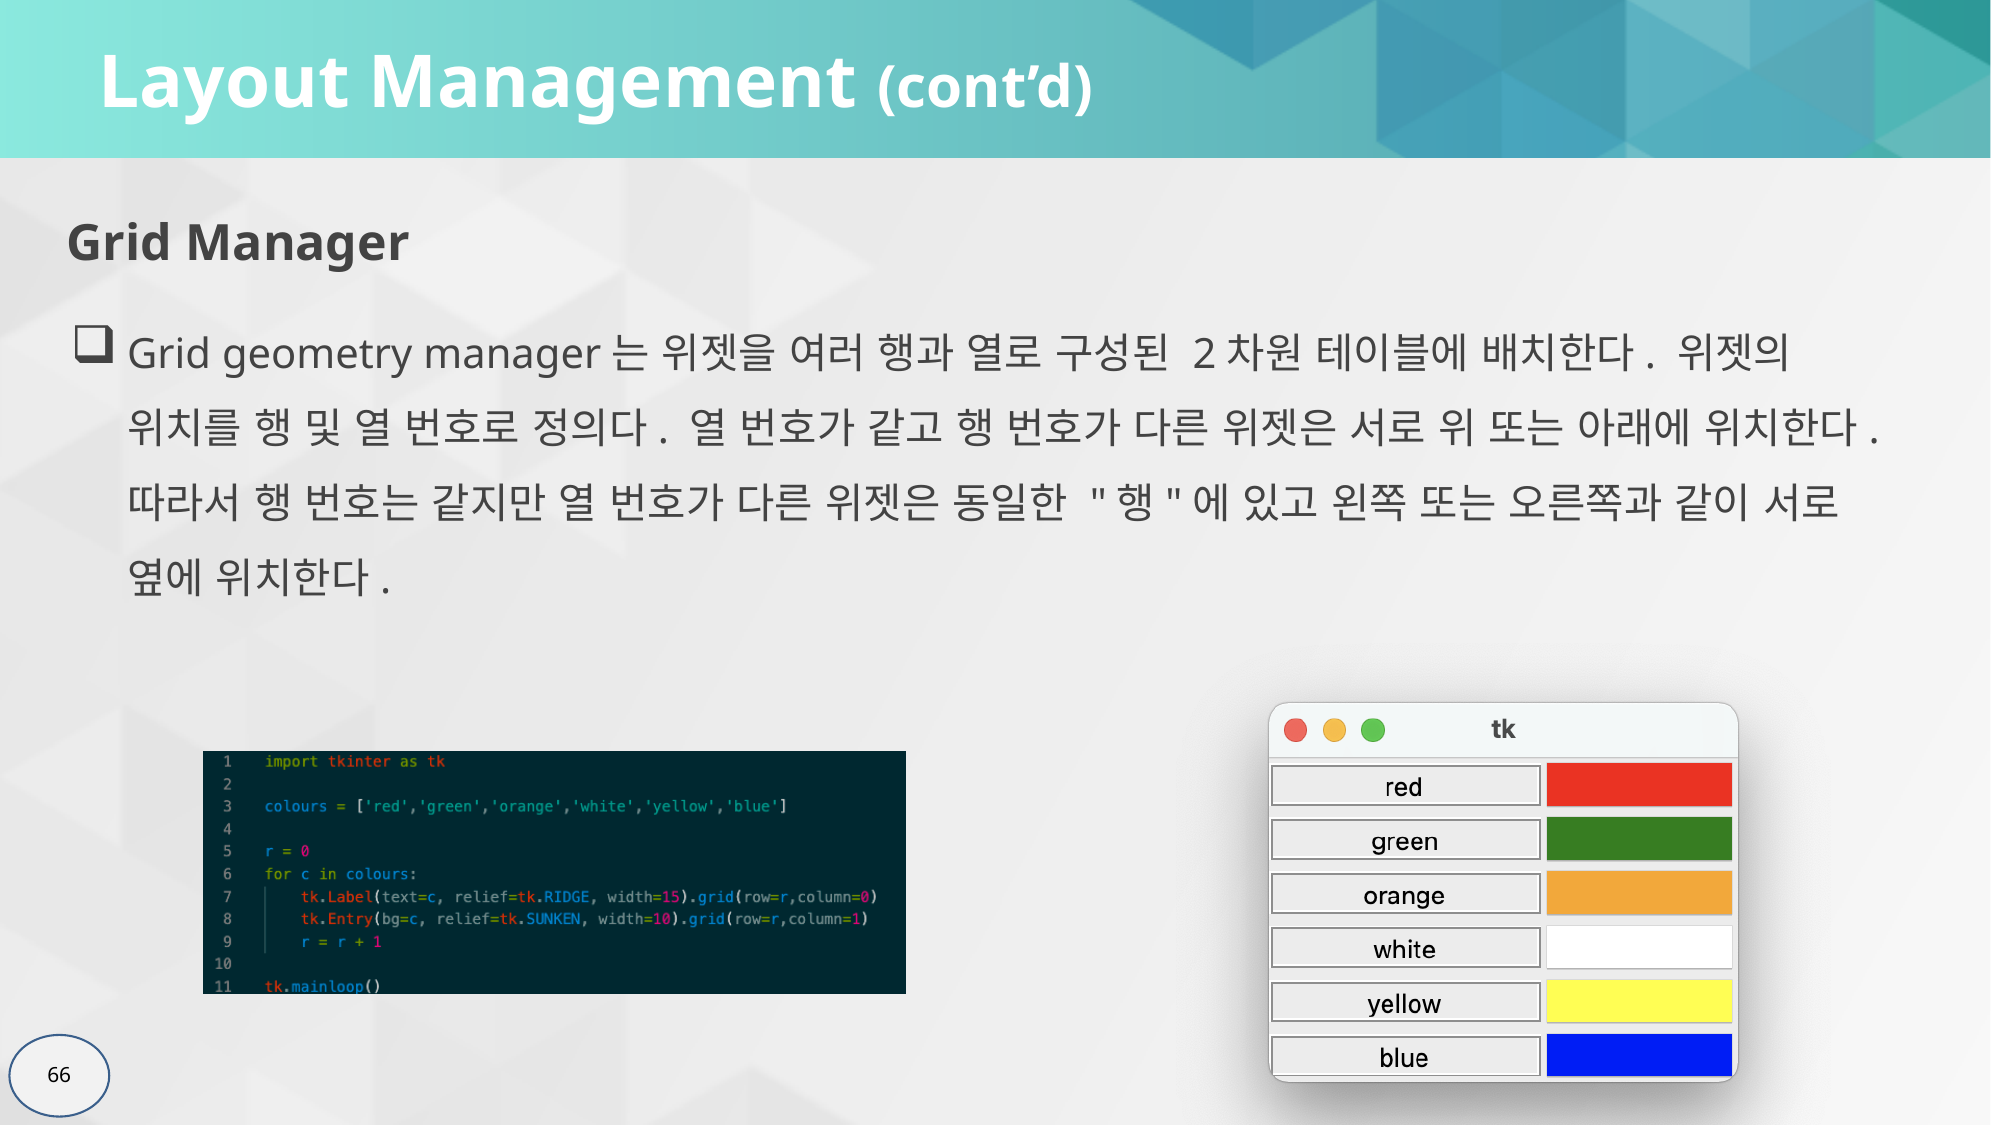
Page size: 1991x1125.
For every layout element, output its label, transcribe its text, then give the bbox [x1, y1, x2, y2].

title Layout Management (cont’d) [83, 0, 1681, 158]
text_box [51, 341, 55, 504]
picture [0, 0, 1991, 1125]
text_box Grid Manager [51, 172, 1930, 279]
text_box Grid geometry manager는 위젯을 여러 행과 열로 구성된 2차원 테이블에 배치한다. 위젯의 위치를 행 및 열 번호로 정의다. 열 번호가 같고 행 번호가 다른 위젯은 서로 위 또는 아래에 위치한다. 따라서 행 번호는 같지만 열 번호가 다른 위젯은 동일한 "행"에 있고 왼쪽 또는 오른쪽과 같이 서로 옆에 위치한다. [55, 293, 1934, 610]
